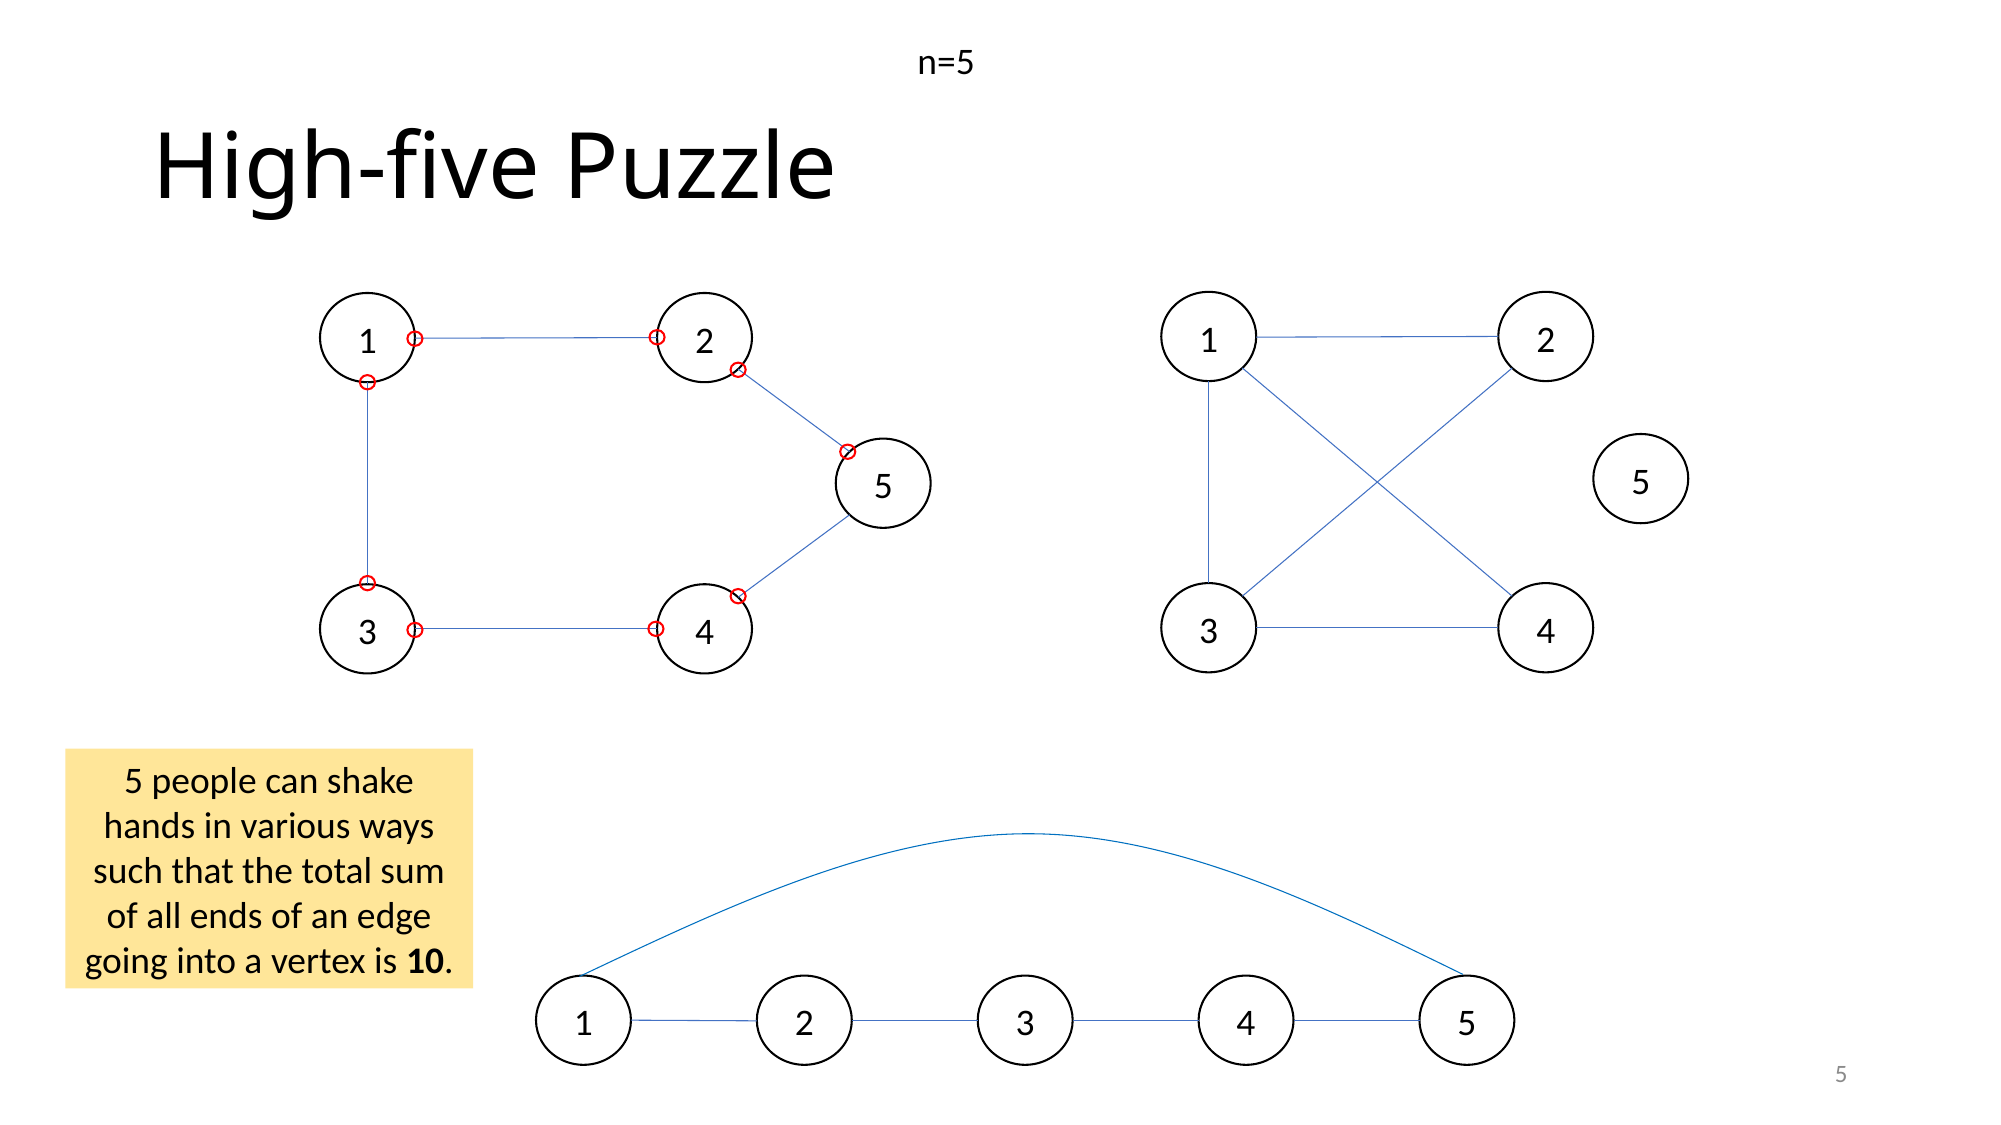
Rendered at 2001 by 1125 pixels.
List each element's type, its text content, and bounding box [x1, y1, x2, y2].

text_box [319, 292, 931, 674]
text_box 5 people can shake hands in various ways such that the total sum of all ends of an edge going into a vertex is 10. [65, 748, 474, 989]
text_box n=5 [902, 29, 991, 90]
slide_number 5 [1412, 1042, 1863, 1103]
title High-five Puzzle [137, 59, 1116, 278]
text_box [1161, 291, 1689, 673]
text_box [535, 833, 1515, 1065]
